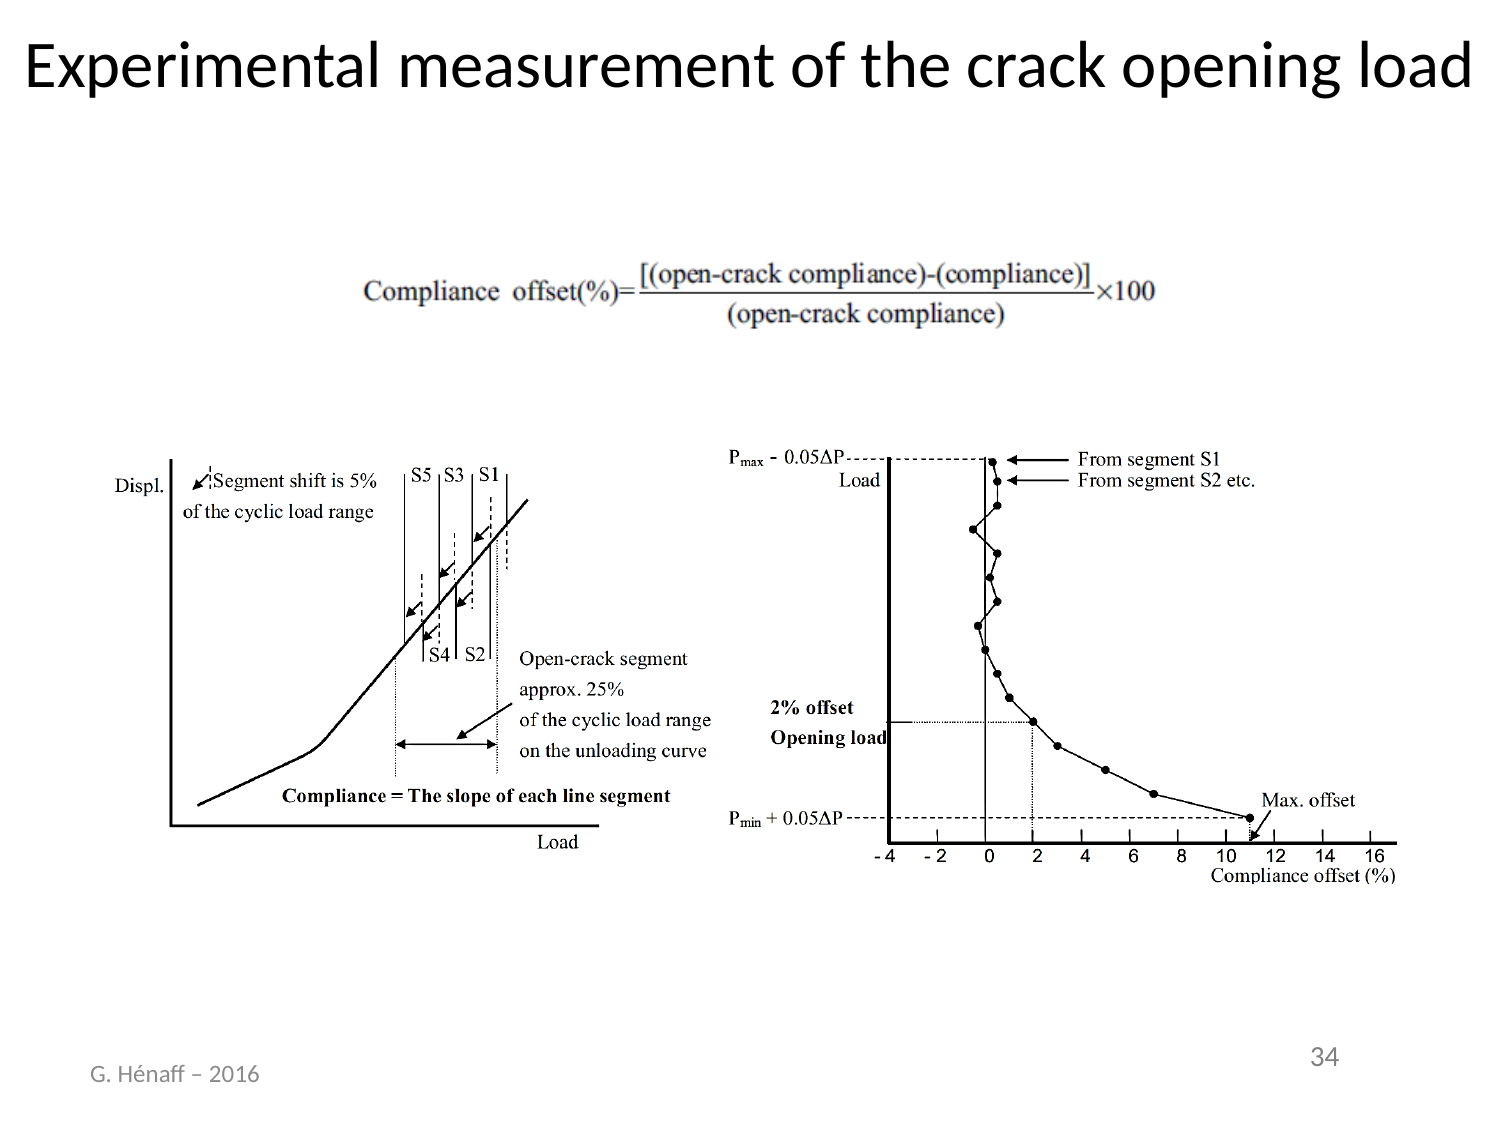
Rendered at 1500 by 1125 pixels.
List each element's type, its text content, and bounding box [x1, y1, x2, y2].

slide_number G. Hénaff – 2016 [75, 1042, 425, 1103]
title Experimental measurement of the crack opening load [0, 6, 1500, 195]
picture [337, 240, 1176, 348]
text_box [101, 438, 1410, 901]
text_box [337, 240, 1174, 346]
